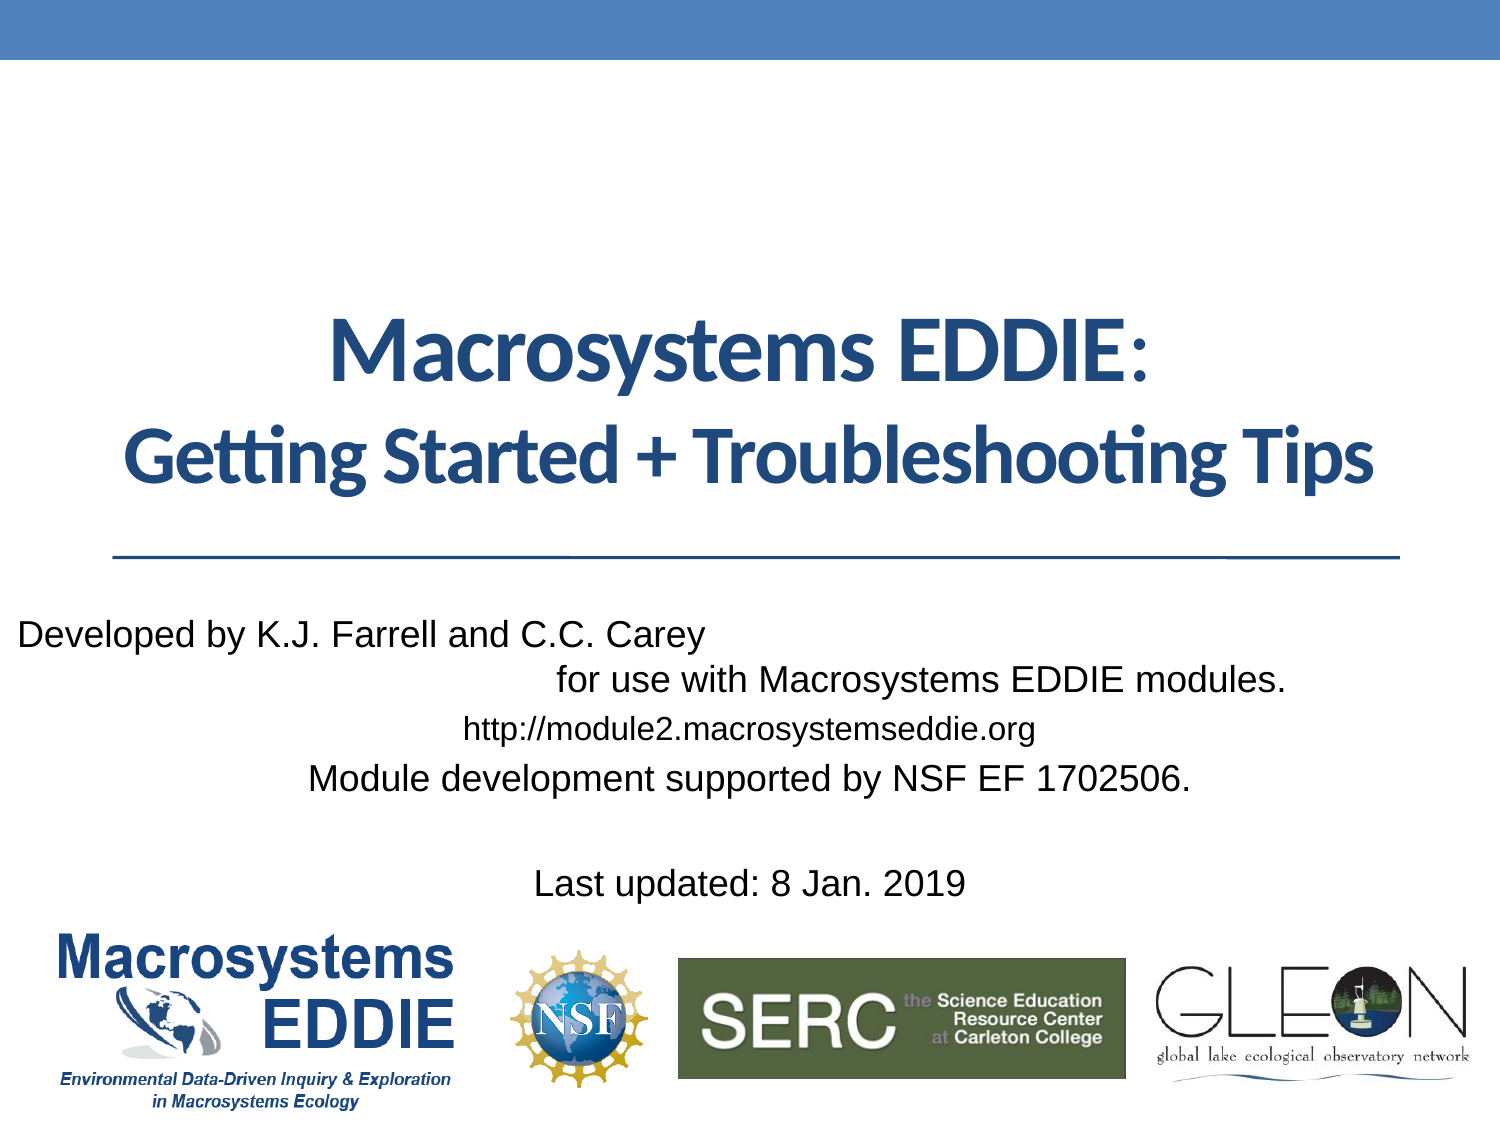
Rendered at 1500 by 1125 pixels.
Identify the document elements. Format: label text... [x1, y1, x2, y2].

title Macrosystems EDDIE: Getting Started + Troubleshooting Tips [0, 153, 1500, 602]
subtitle Developed by K.J. Farrell and C.C. Carey for use with Macrosystems EDDIE modules. http://module2.macrosystemseddie.org Module development supported by NSF EF 1702506. Last updated: 8 Jan. 2019 [0, 602, 1500, 916]
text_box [19, 898, 1477, 1125]
